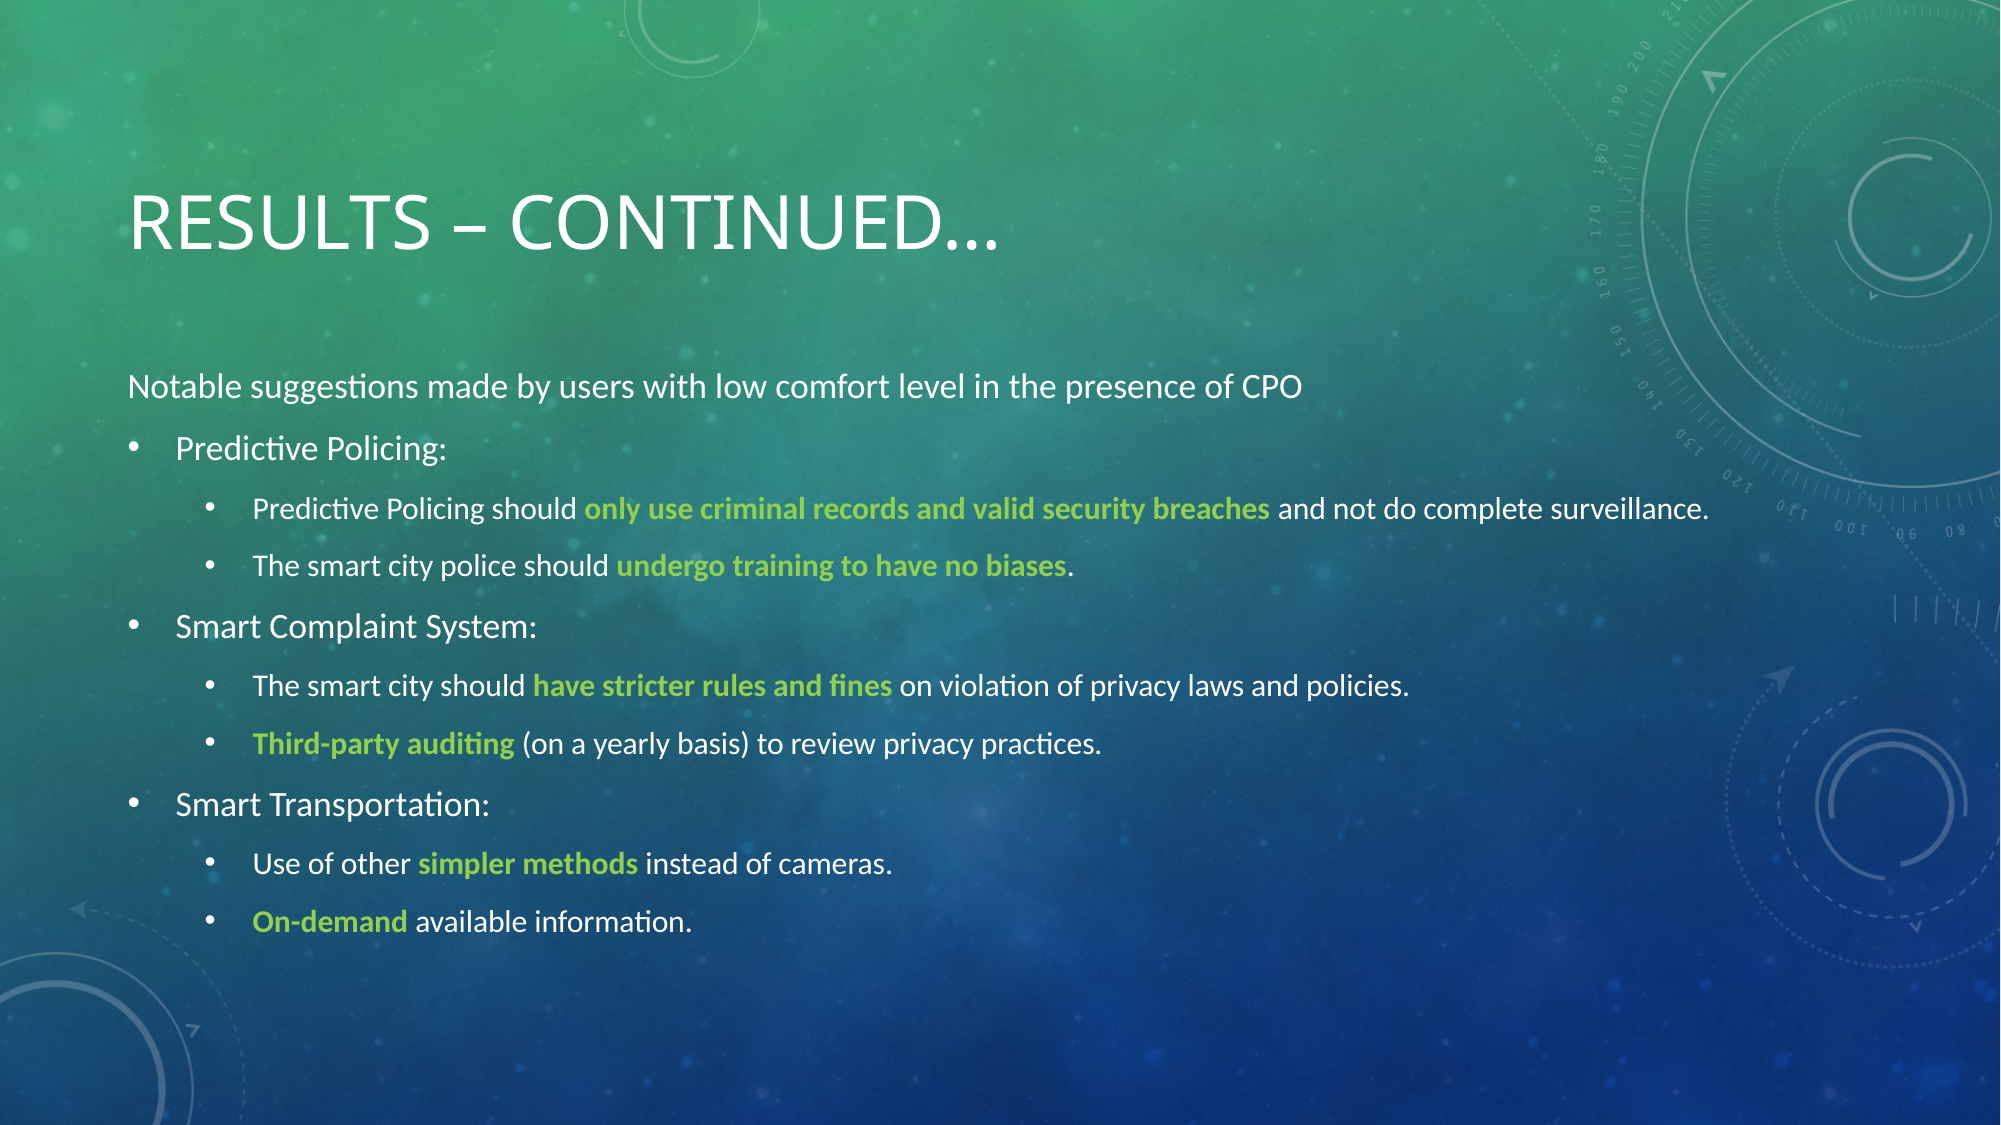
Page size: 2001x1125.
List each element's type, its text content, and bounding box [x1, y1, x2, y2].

list Notable suggestions made by users with low comfort level in the presence of CPO Predictive Policing: Predictive Policing should only use criminal records and valid security breaches and not do complete surveillance. The smart city police should undergo training to have no biases. Smart Complaint System: The smart city should have stricter rules and fines on violation of privacy laws and policies. Third-party auditing (on a yearly basis) to review privacy practices. Smart Transportation: Use of other simpler methods instead of cameras. On-demand available information. [112, 351, 1775, 950]
title Results – continued… [112, 99, 1775, 339]
picture [0, 0, 2001, 1125]
